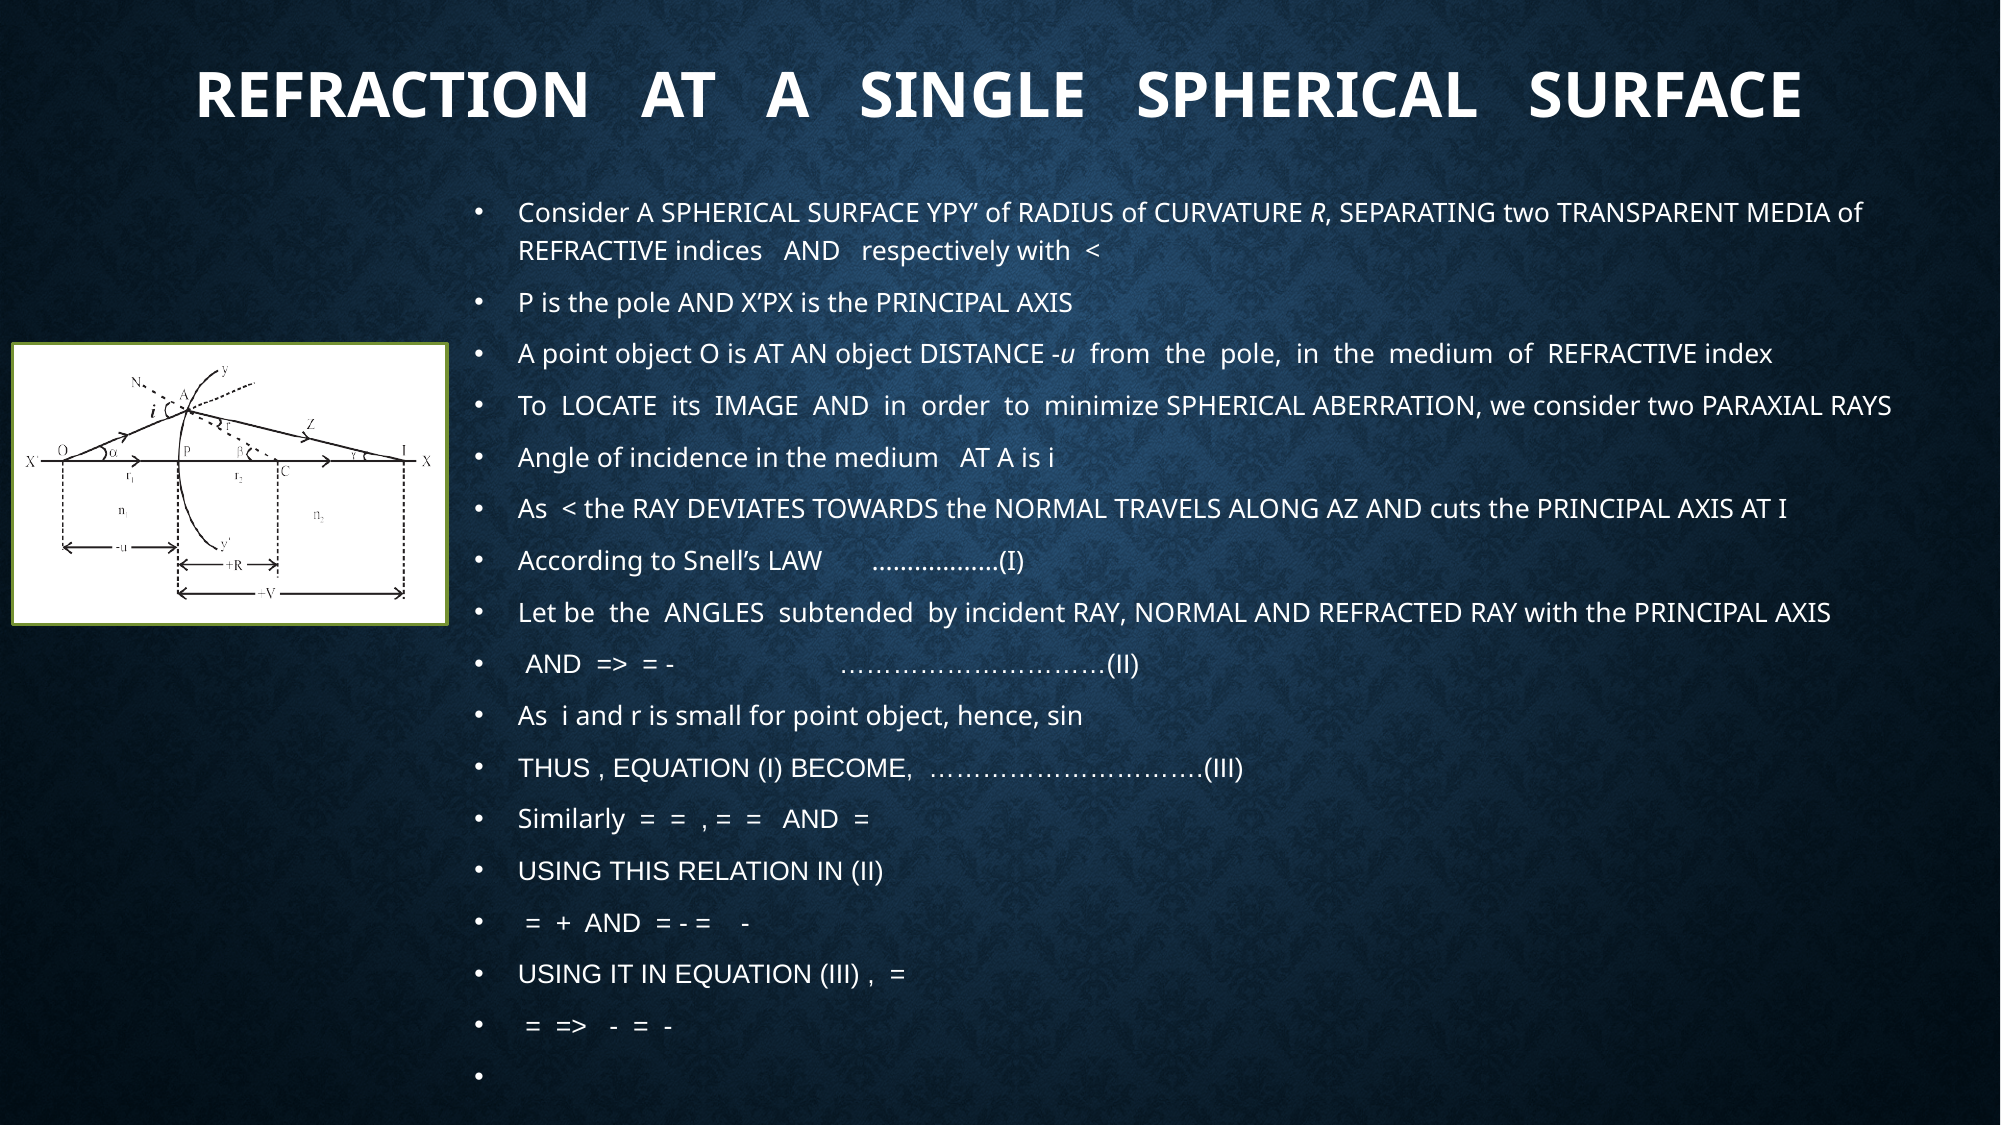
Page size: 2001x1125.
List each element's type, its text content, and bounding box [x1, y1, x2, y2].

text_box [12, 343, 448, 625]
title Refraction at a single spherical surface [149, 28, 1849, 166]
